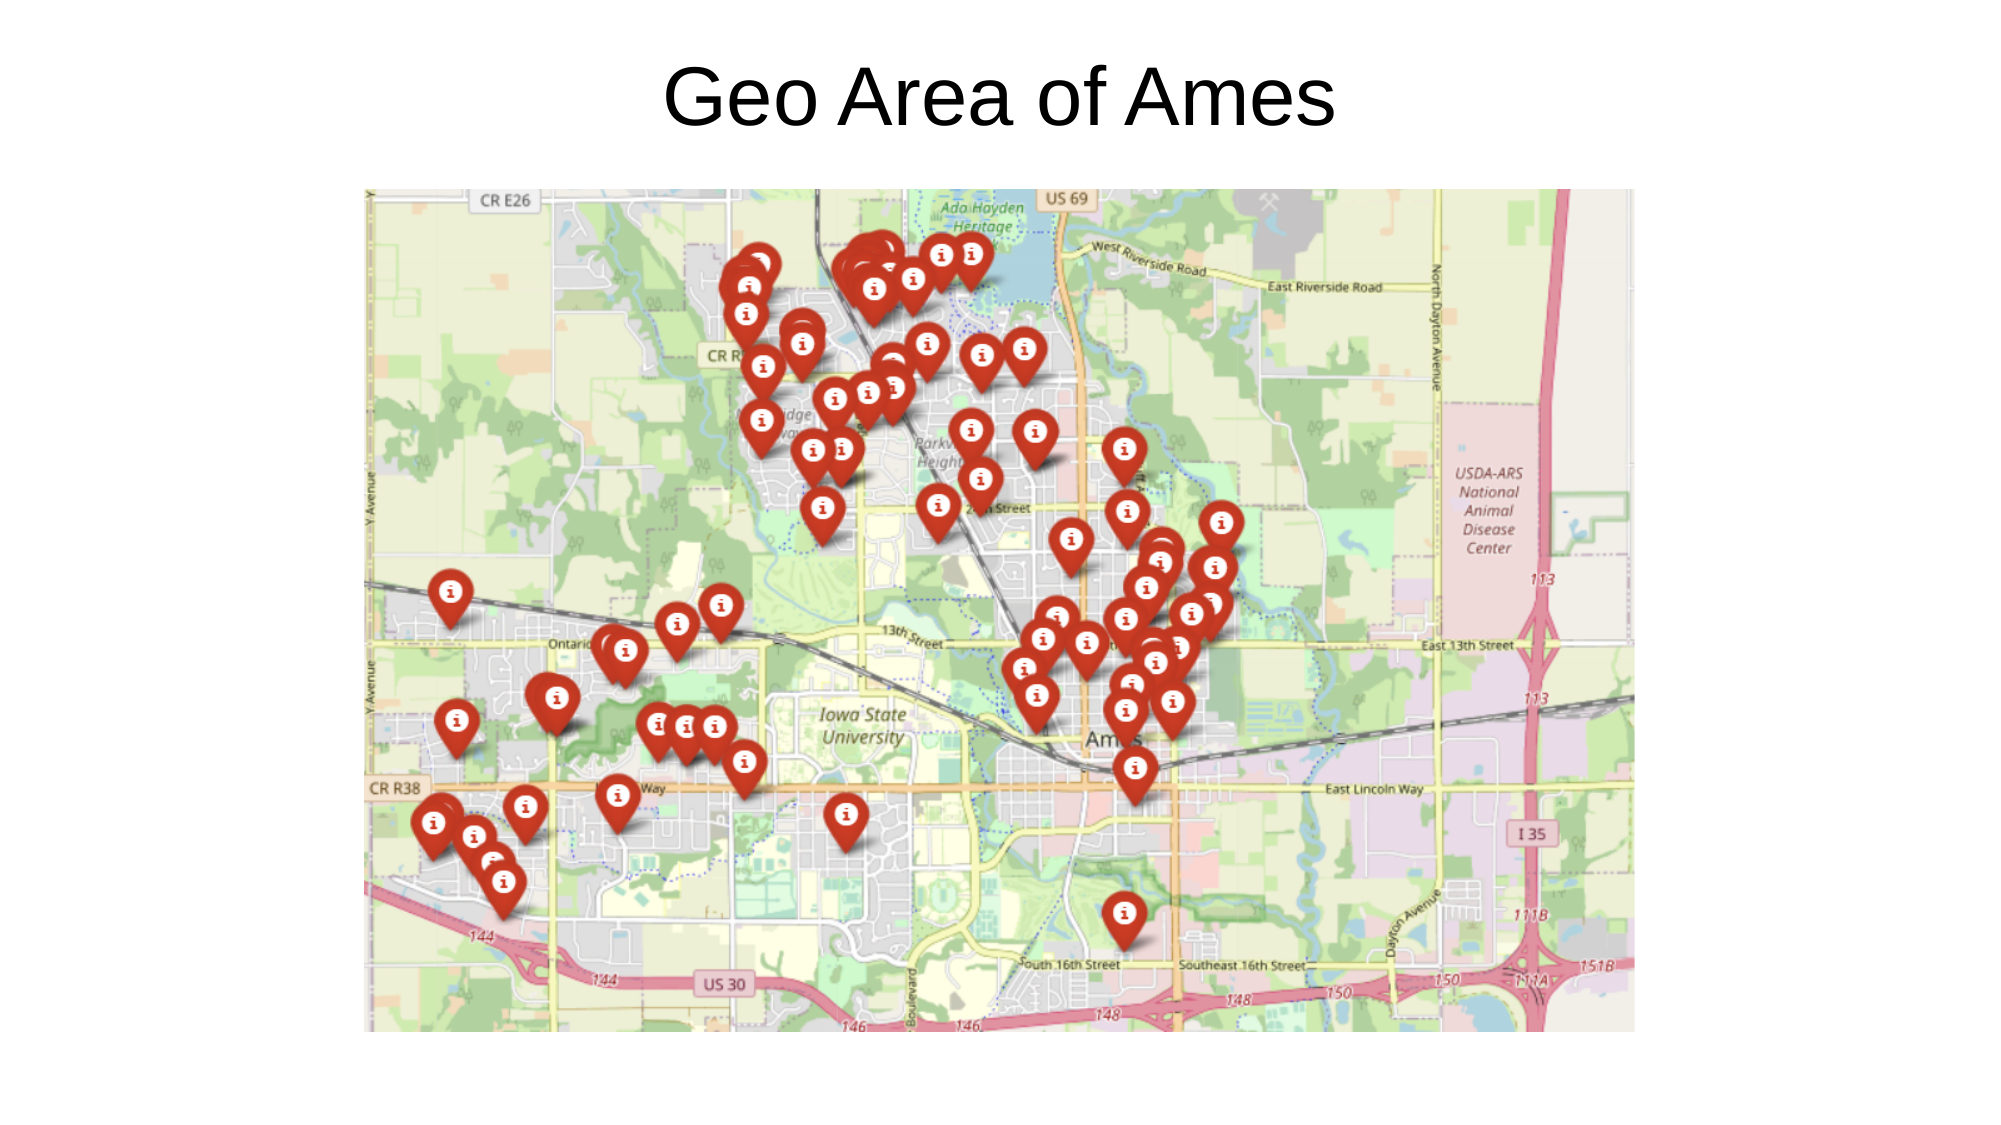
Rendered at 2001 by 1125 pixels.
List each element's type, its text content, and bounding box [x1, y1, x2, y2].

picture [364, 189, 1636, 1032]
text_box Geo Area of Ames [618, 35, 1382, 150]
